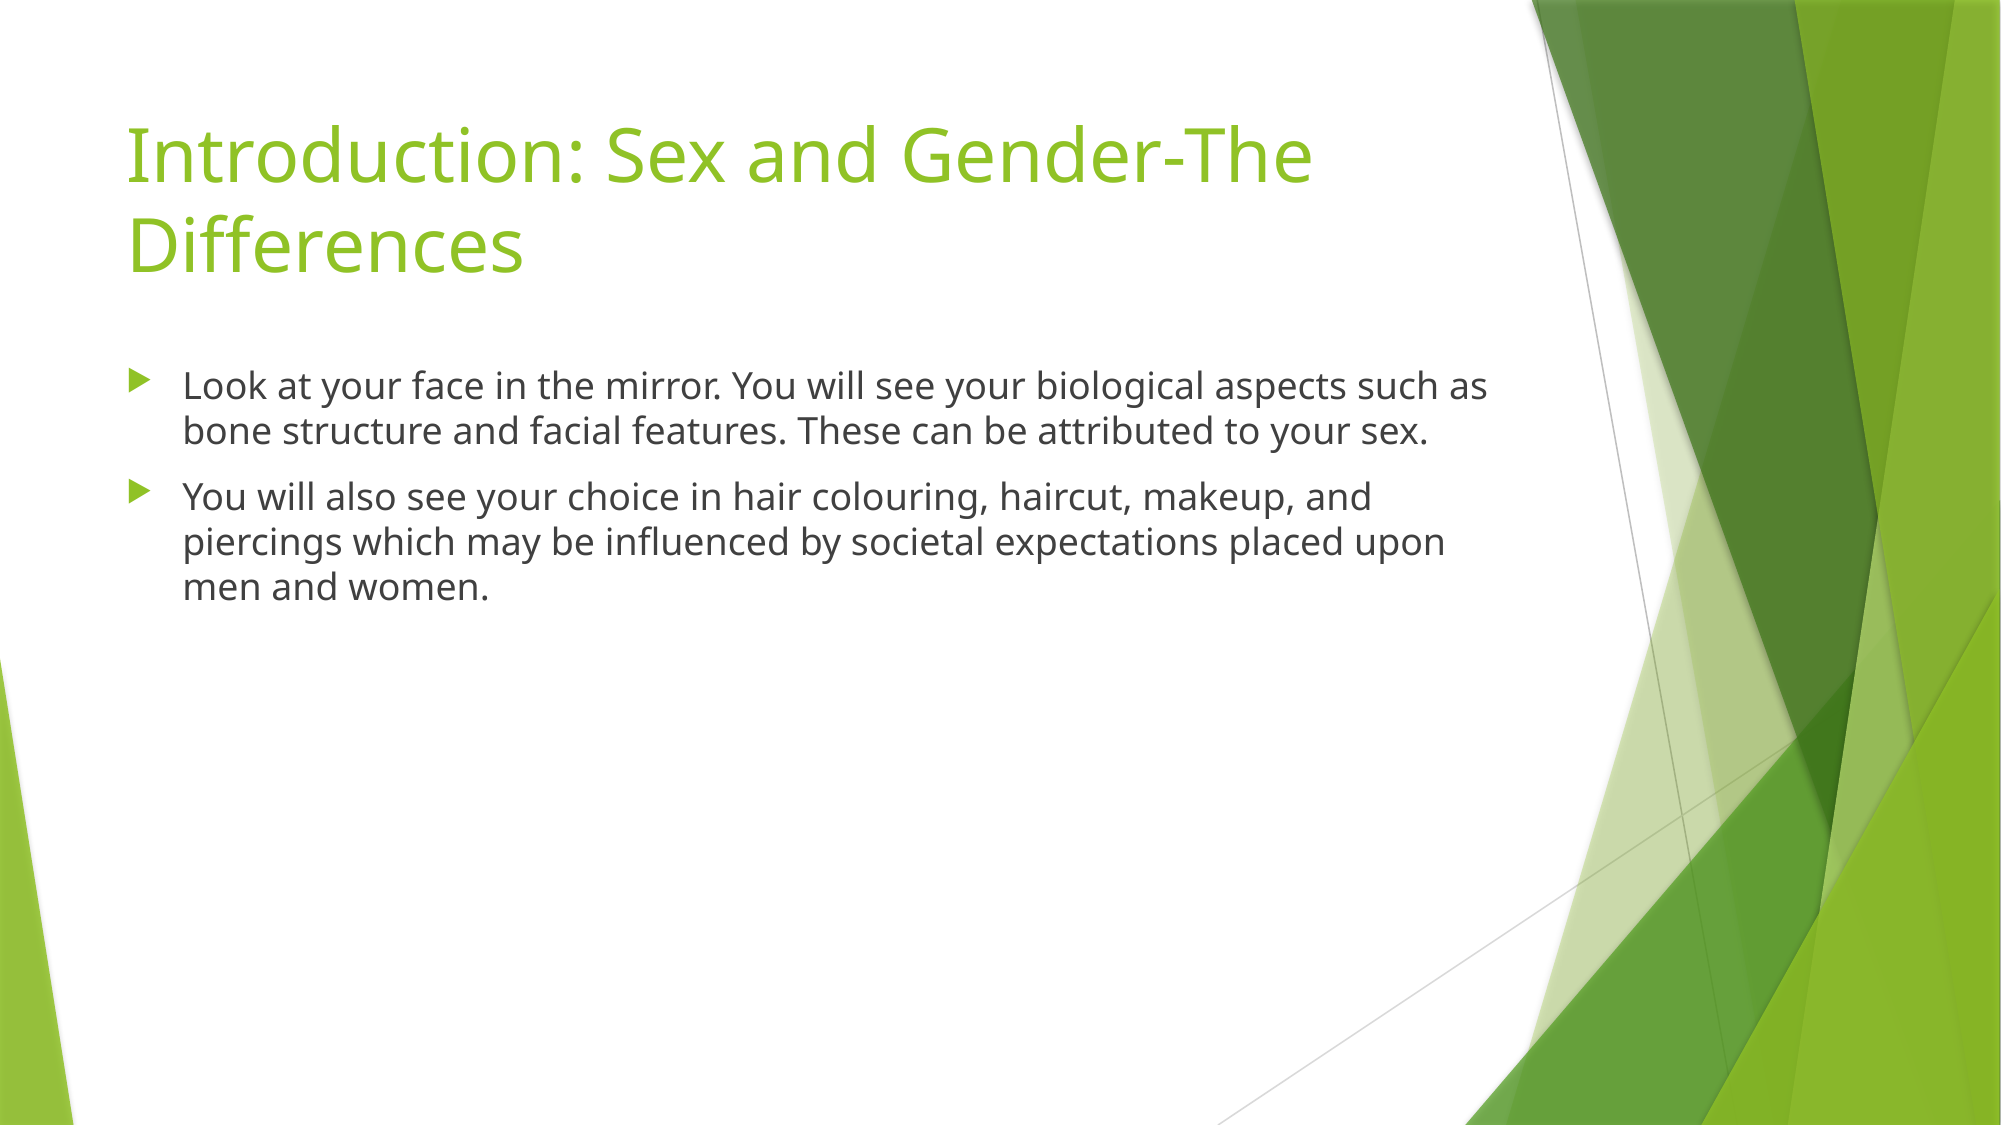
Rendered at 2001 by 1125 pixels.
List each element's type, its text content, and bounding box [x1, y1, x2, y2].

list Look at your face in the mirror. You will see your biological aspects such as bone structure and facial features. These can be attributed to your sex. You will also see your choice in hair colouring, haircut, makeup, and piercings which may be influenced by societal expectations placed upon men and women. [111, 354, 1522, 992]
title Introduction: Sex and Gender-The Differences [111, 99, 1522, 317]
